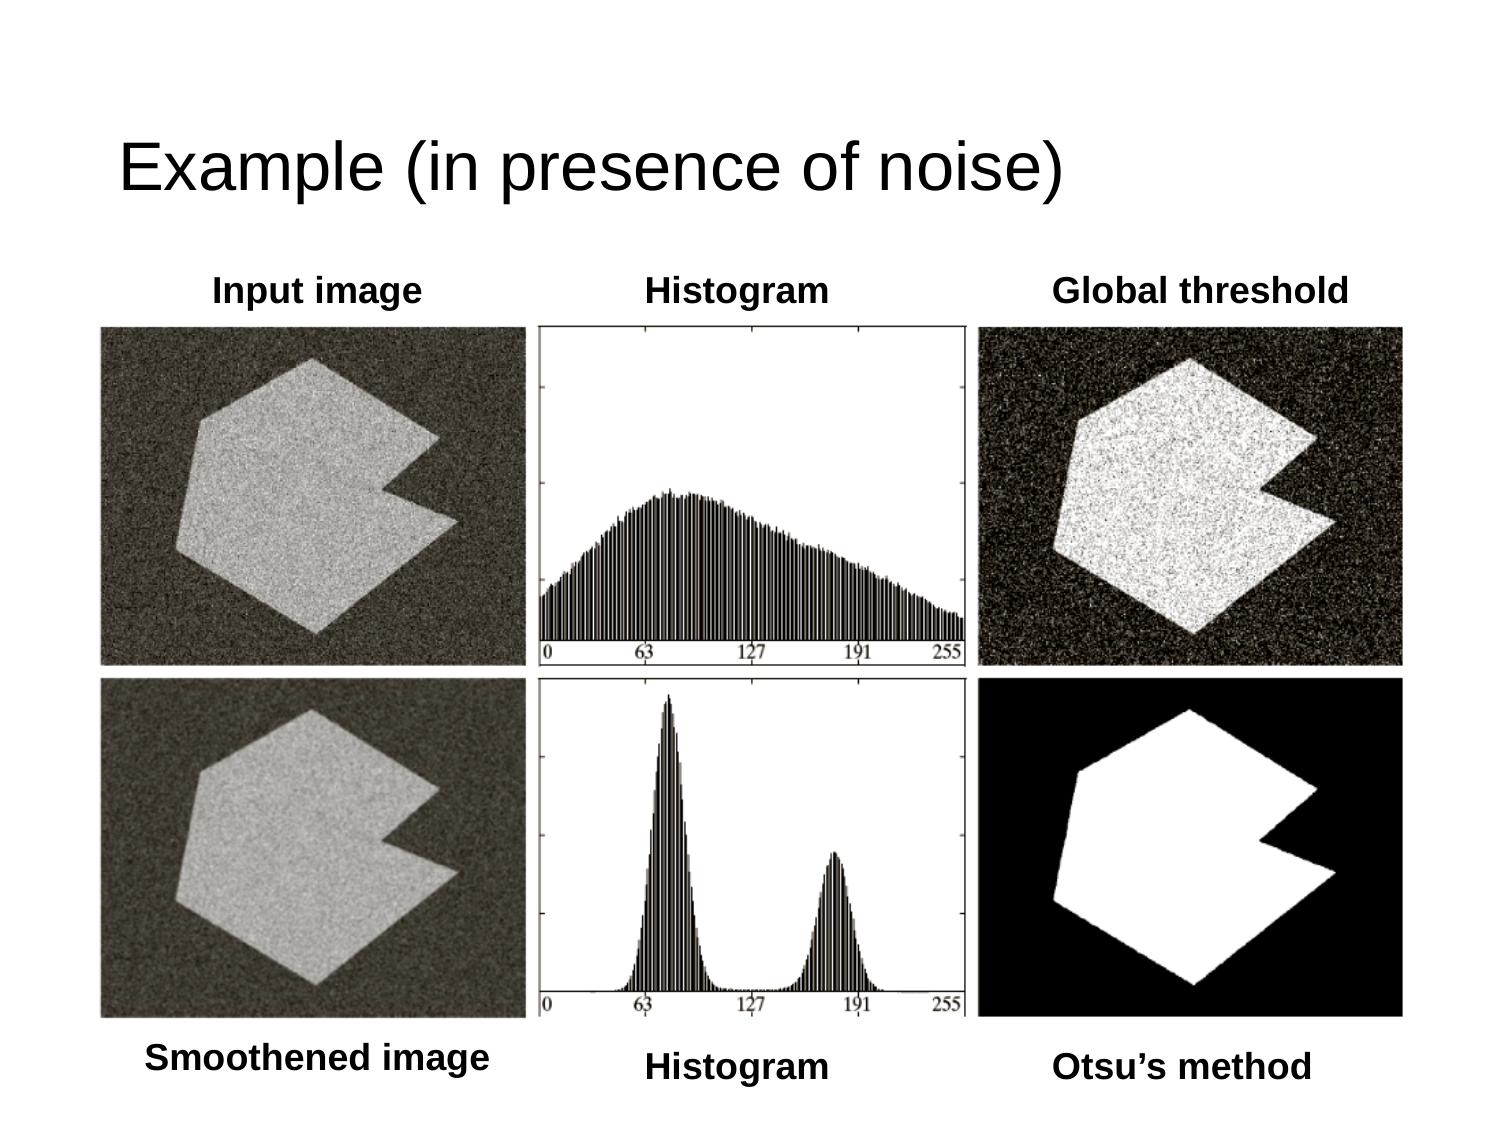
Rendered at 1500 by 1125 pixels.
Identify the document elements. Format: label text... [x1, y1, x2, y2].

text_box Histogram [629, 258, 845, 319]
title Example (in presence of noise) [103, 59, 1397, 278]
picture [89, 319, 1411, 1025]
text_box Histogram [629, 1035, 845, 1095]
text_box Input image [197, 258, 438, 319]
text_box Otsu’s method [1037, 1035, 1329, 1095]
text_box Smoothened image [129, 1025, 506, 1086]
text_box Global threshold [1037, 258, 1366, 319]
